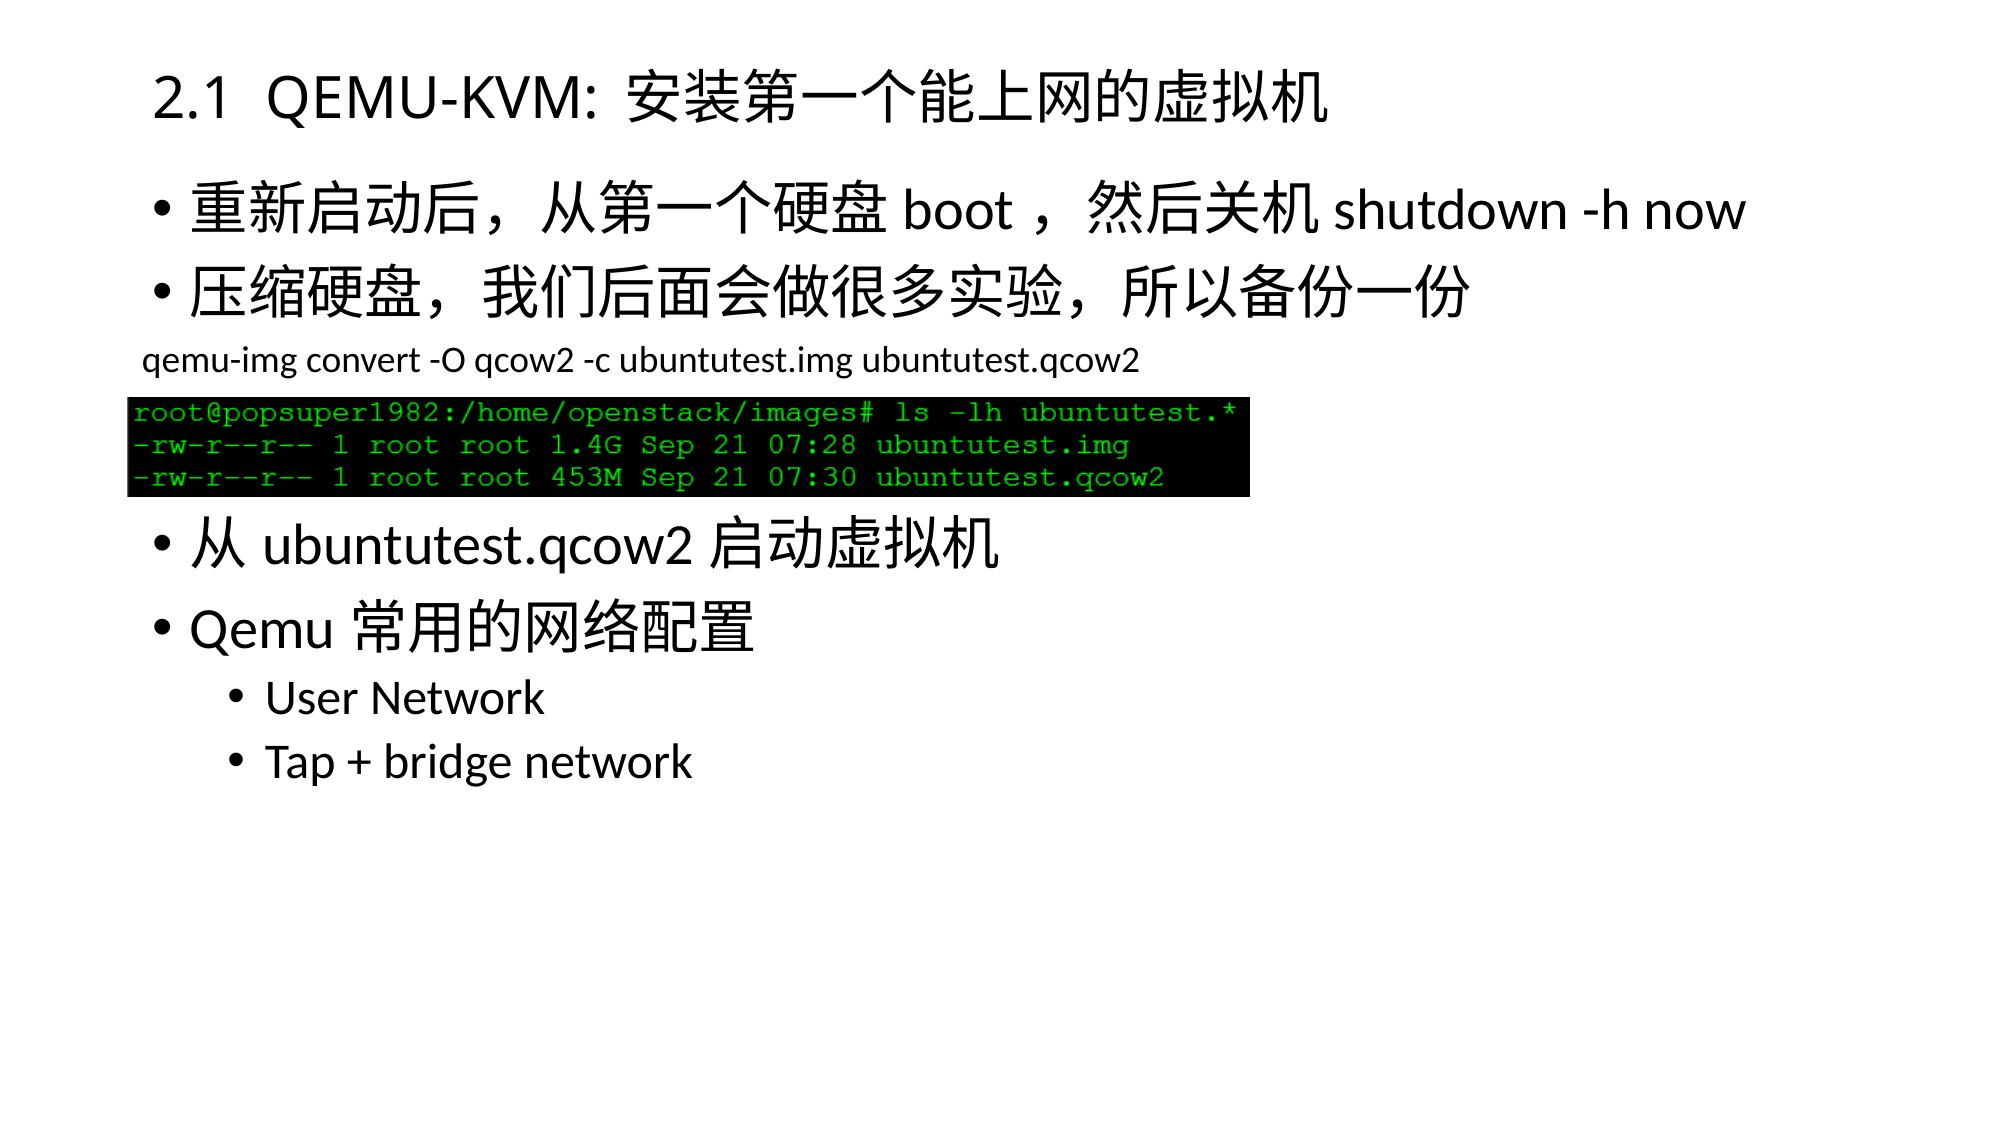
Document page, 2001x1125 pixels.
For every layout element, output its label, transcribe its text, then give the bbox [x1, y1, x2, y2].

title 2.1 QEMU-KVM: 安装第一个能上网的虚拟机 [137, 59, 1863, 140]
text_box qemu-img convert -O qcow2 -c ubuntutest.img ubuntutest.qcow2 [127, 327, 1555, 387]
list 重新启动后，从第一个硬盘boot，然后关机shutdown -h now 压缩硬盘，我们后面会做很多实验，所以备份一份 从ubuntutest.qcow2启动虚拟机 Qemu常用的网络配置 User Network Tap + bridge network [137, 171, 1863, 1014]
picture [127, 397, 1250, 497]
